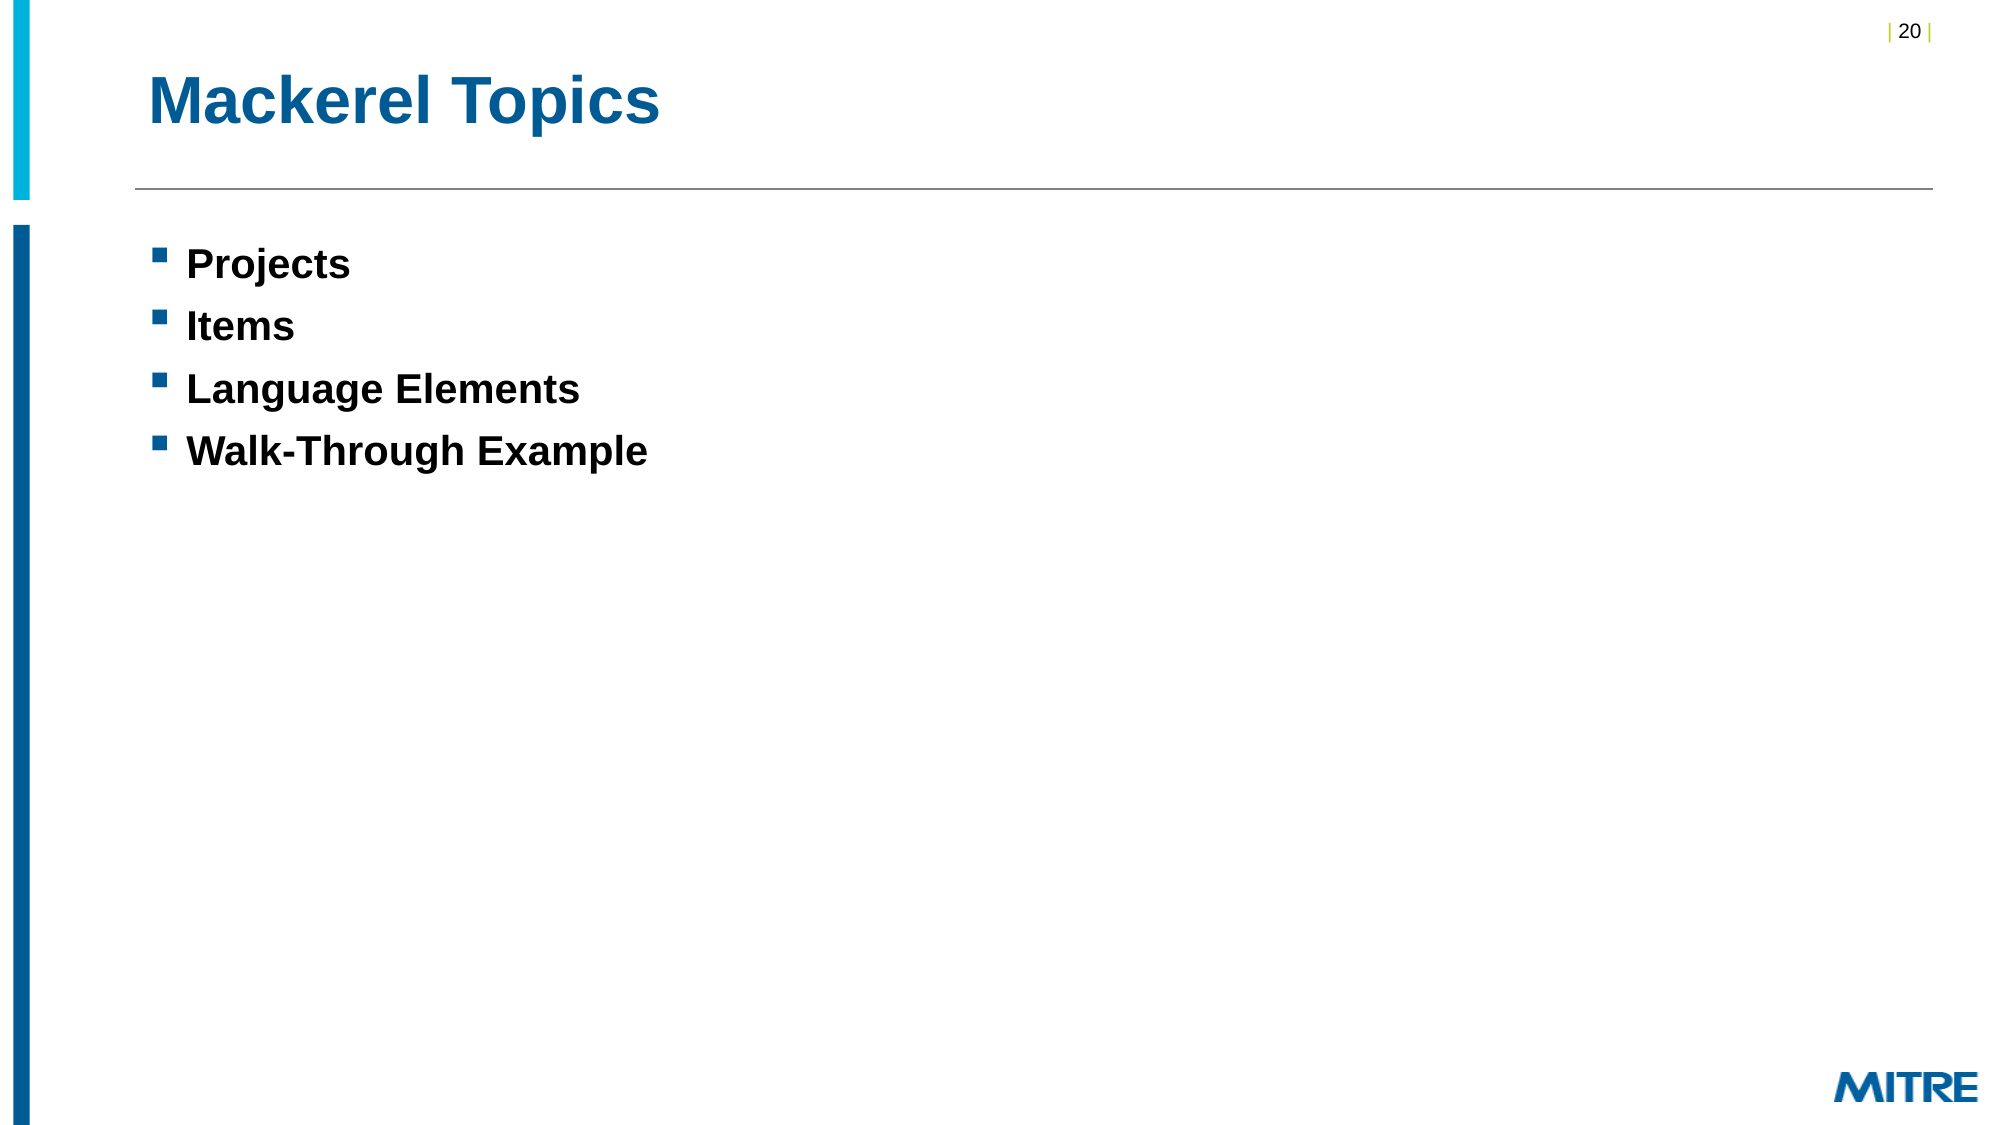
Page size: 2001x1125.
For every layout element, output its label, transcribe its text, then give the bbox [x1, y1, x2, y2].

picture [1834, 1069, 1981, 1109]
title Mackerel Topics [133, 45, 1934, 163]
list Projects Items Language Elements Walk-Through Example [133, 229, 1934, 1052]
